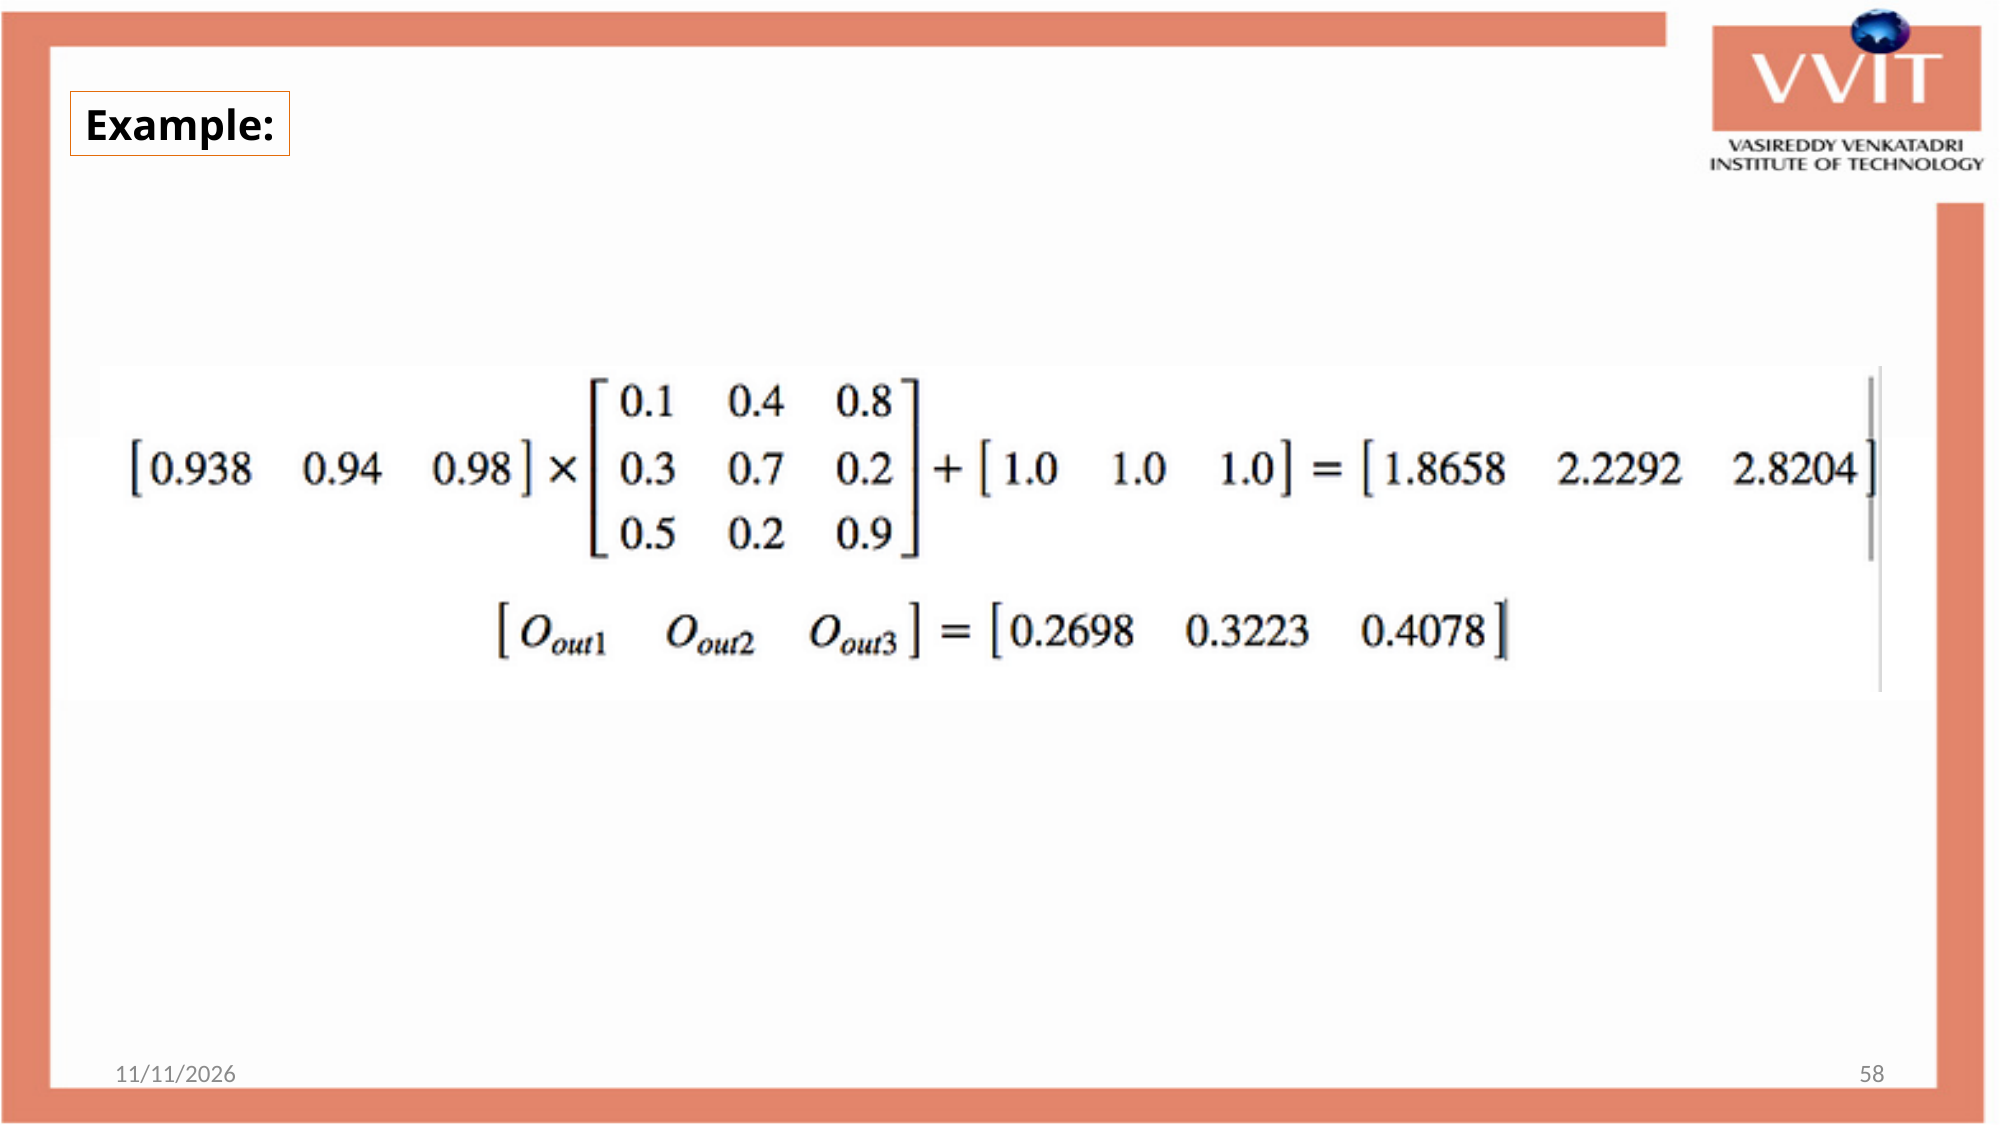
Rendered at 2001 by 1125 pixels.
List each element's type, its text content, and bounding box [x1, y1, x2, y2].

text_box Example: [70, 91, 290, 156]
picture [0, 0, 2001, 1125]
slide_number 58 [1433, 1042, 1900, 1103]
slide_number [99, 1042, 567, 1103]
